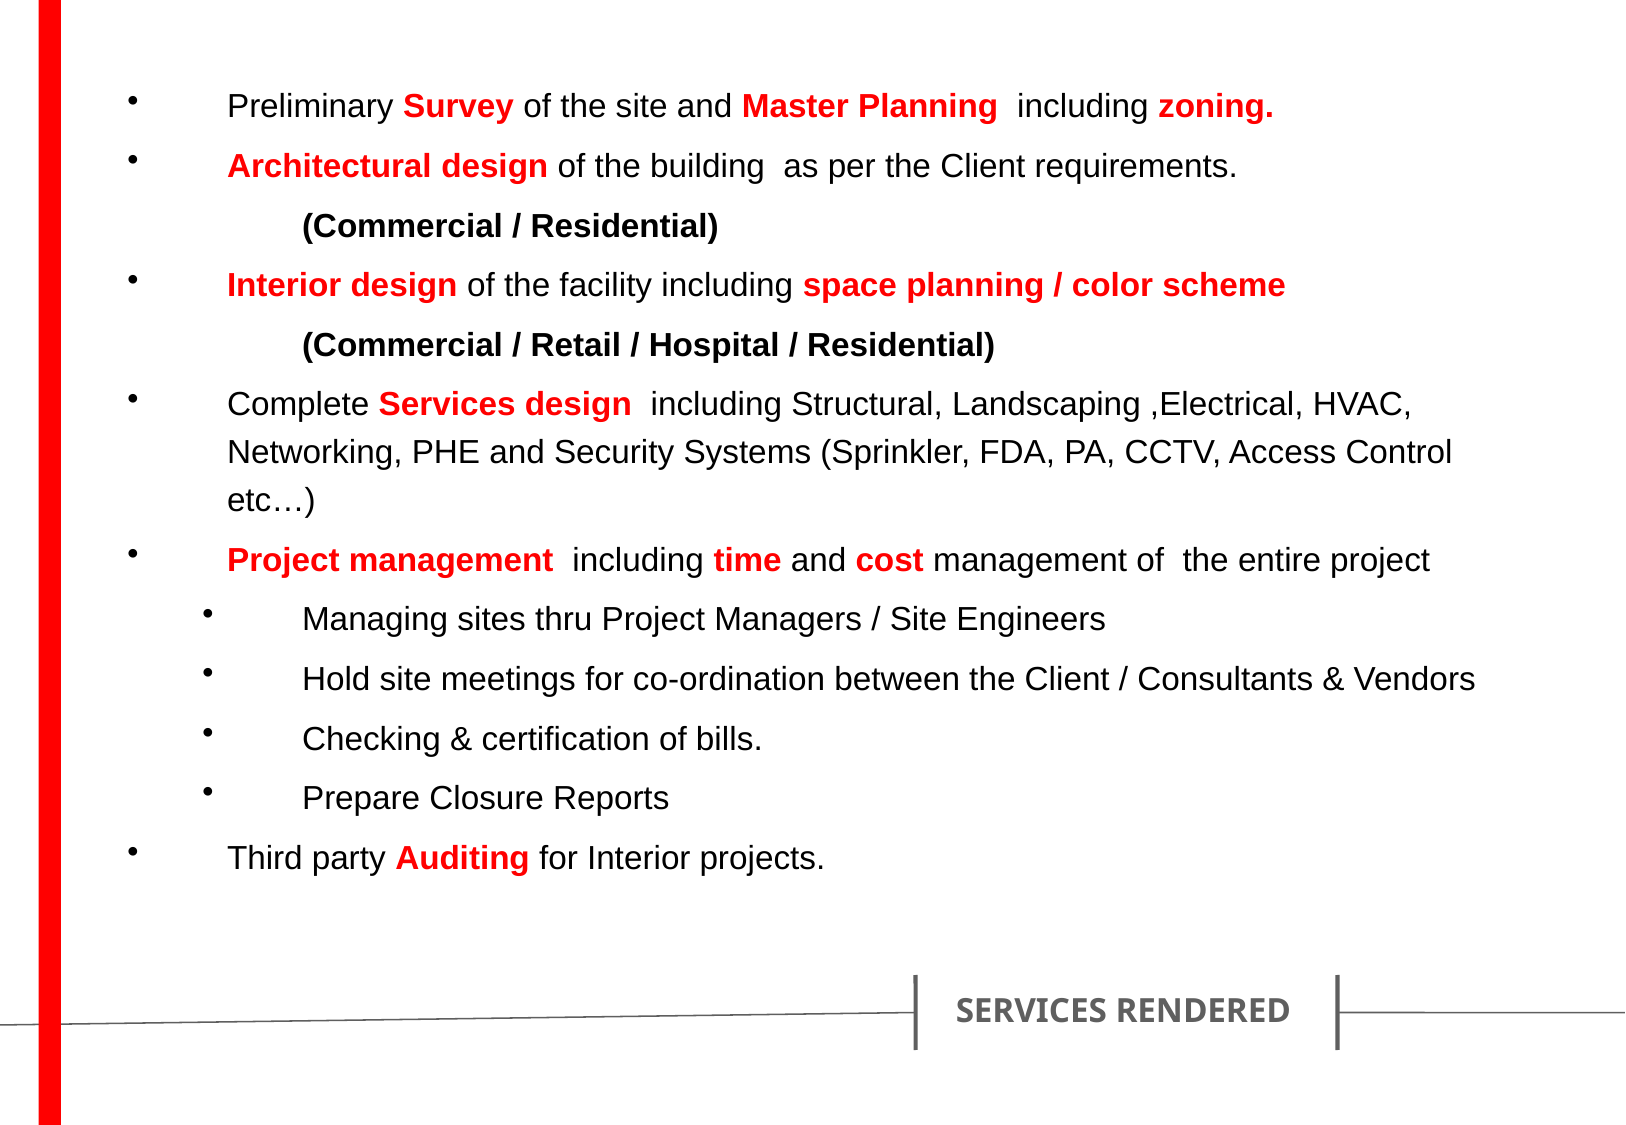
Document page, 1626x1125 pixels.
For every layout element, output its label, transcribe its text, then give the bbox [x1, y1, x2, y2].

text_box [38, 0, 61, 1125]
text_box SERVICES RENDERED [941, 981, 1307, 1037]
text_box Preliminary Survey of the site and Master Planning including zoning. Architectural design of the building as per the Client requirements. (Commercial / Residential) Interior design of the facility including space planning / color scheme (Commercial / Retail / Hospital / Residential) Complete Services design including Structural, Landscaping ,Electrical, HVAC, Networking, PHE and Security Systems (Sprinkler, FDA, PA, CCTV, Access Control etc…) Project management including time and cost management of the entire project Managing sites thru Project Managers / Site Engineers Hold site meetings for co-ordination between the Client / Consultants & Vendors Checking & certification of bills. Prepare Closure Reports Third party Auditing for Interior projects. [112, 69, 1550, 938]
